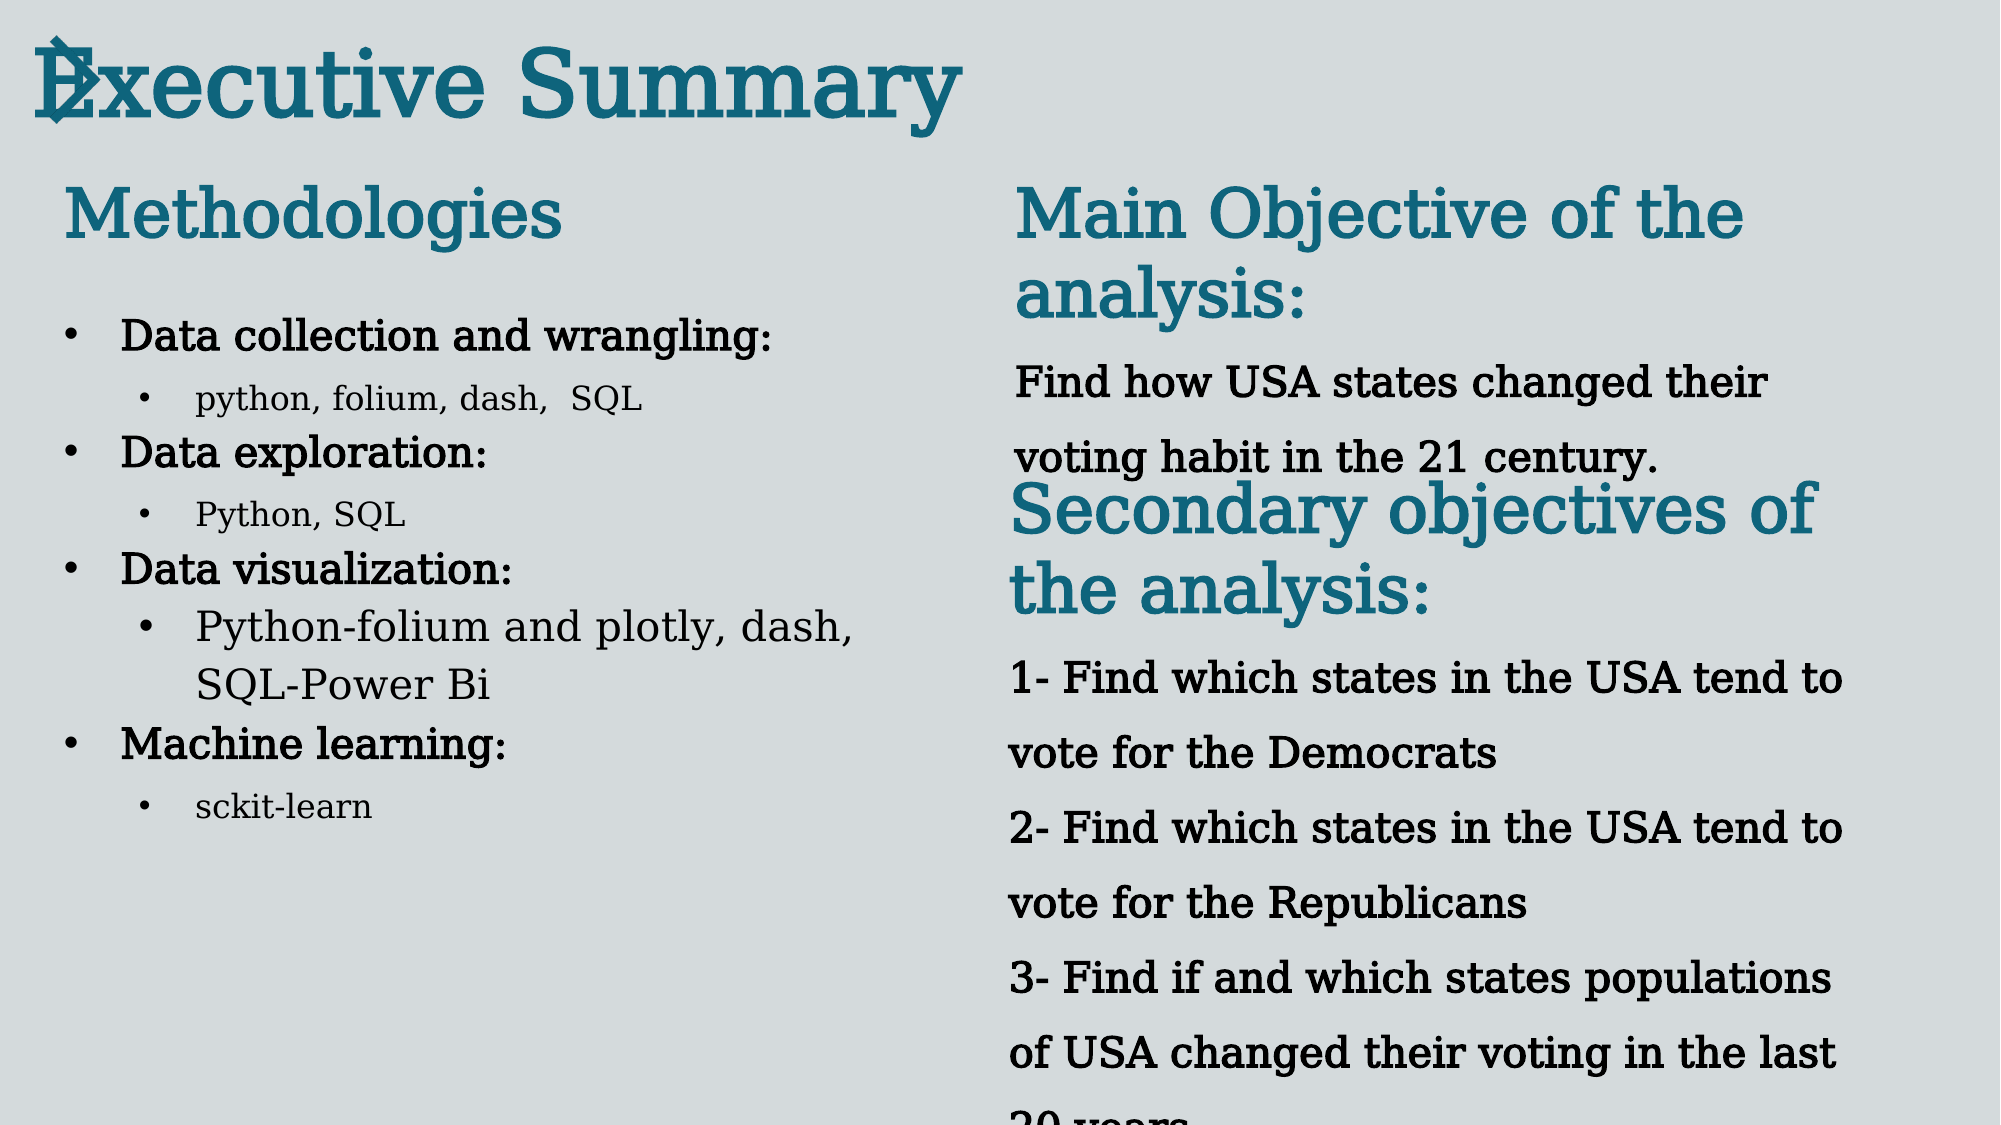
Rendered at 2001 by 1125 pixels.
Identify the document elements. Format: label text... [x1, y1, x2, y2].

text_box Secondary objectives of the analysis: 1- Find which states in the USA tend to vote for the Democrats 2- Find which states in the USA tend to vote for the Republicans 3- Find if and which states populations of USA changed their voting in the last 20 years. [994, 458, 1892, 1125]
text_box Executive Summary [150, 16, 994, 142]
text_box Methodologies Data collection and wrangling: python, folium, dash, SQL Data exploration: Python, SQL Data visualization: Python-folium and plotly, dash, SQL-Power Bi Machine learning: sckit-learn [49, 162, 918, 833]
picture [0, 4, 150, 155]
text_box Main Objective of the analysis: Find how USA states changed their voting habit in the 21 century. [999, 162, 1898, 488]
